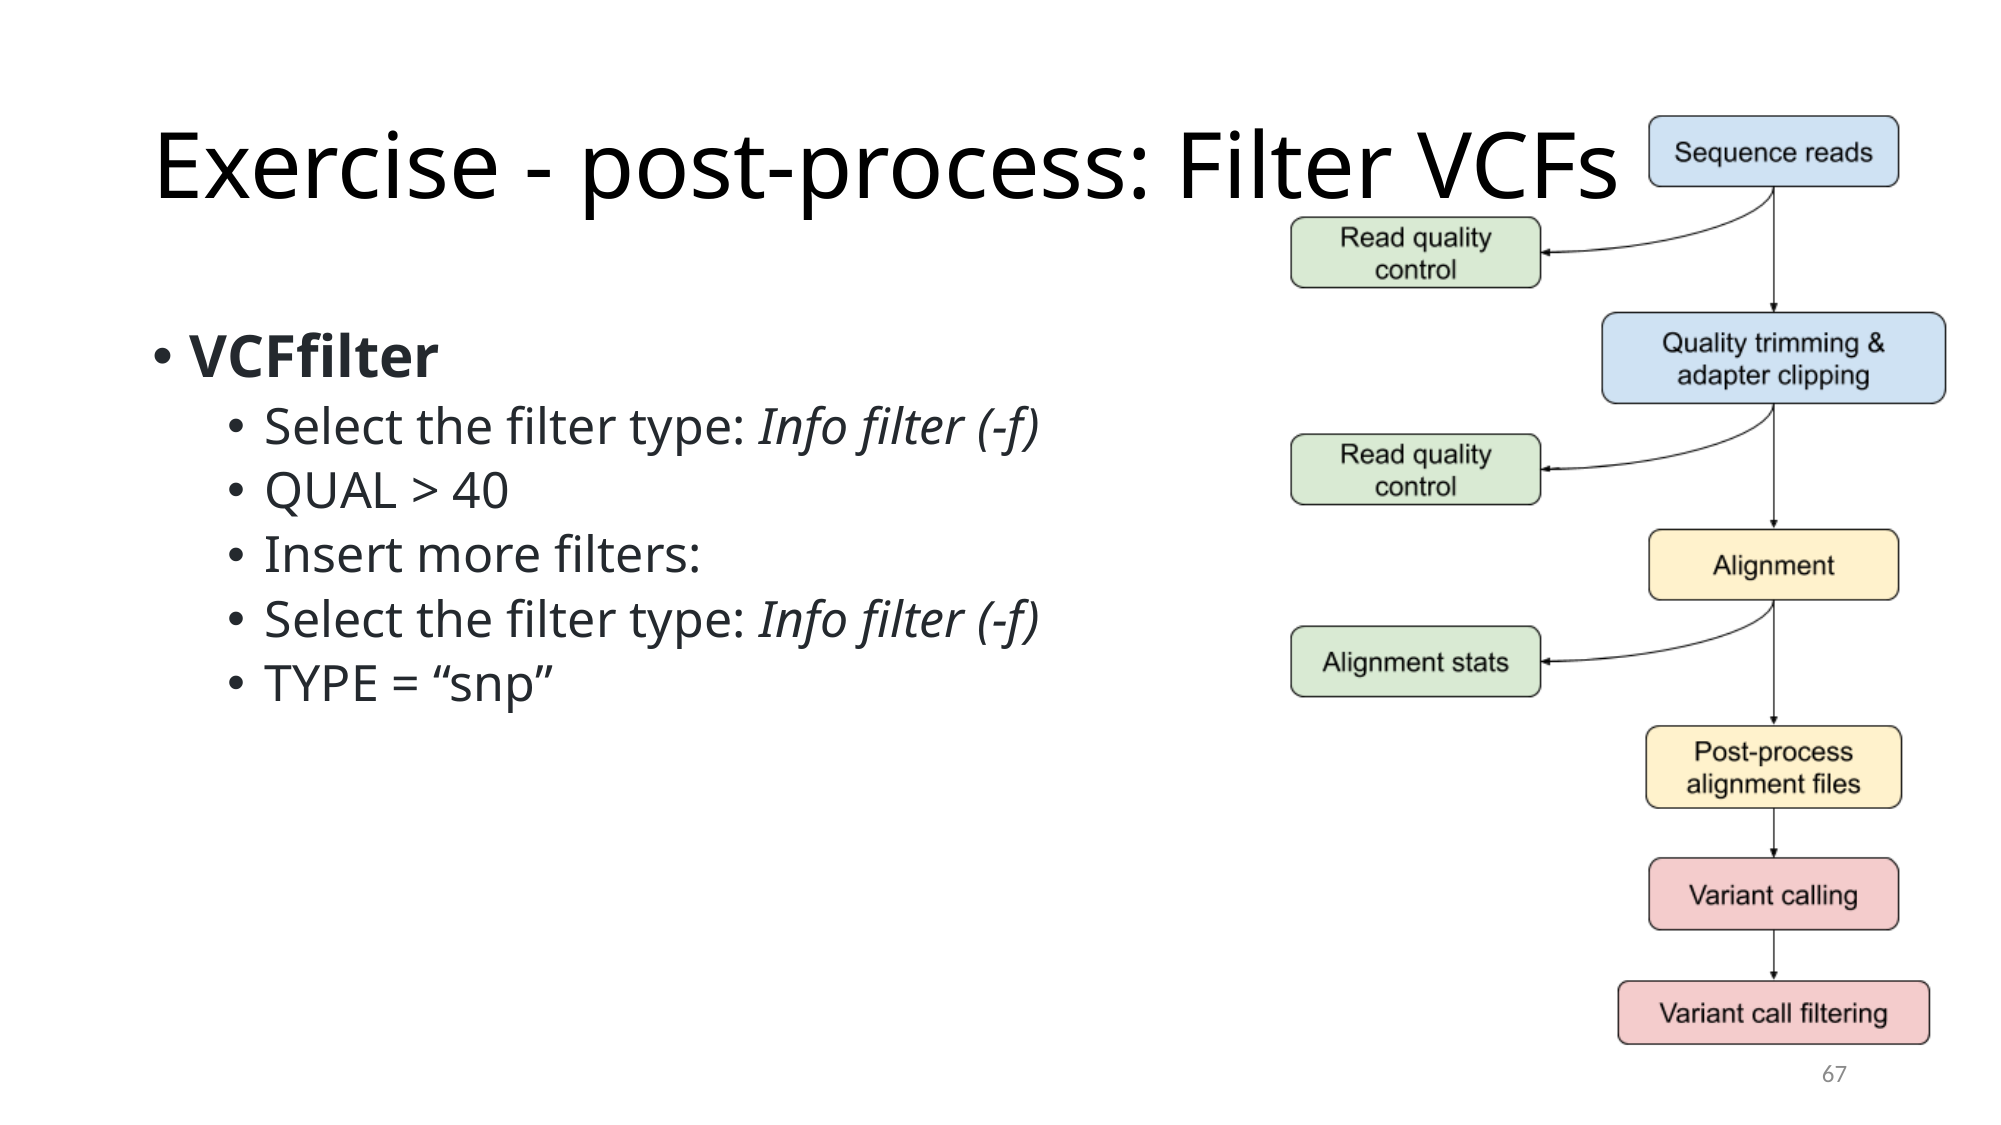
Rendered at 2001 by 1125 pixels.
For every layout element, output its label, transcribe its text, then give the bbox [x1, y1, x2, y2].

picture [1185, 73, 2000, 1125]
title Exercise - post-process: Filter VCFs [137, 59, 1863, 278]
list VCFfilter Select the filter type: Info filter (-f) QUAL > 40 Insert more filters: Select the filter type: Info filter (-f) TYPE = “snp” [137, 320, 1185, 1034]
